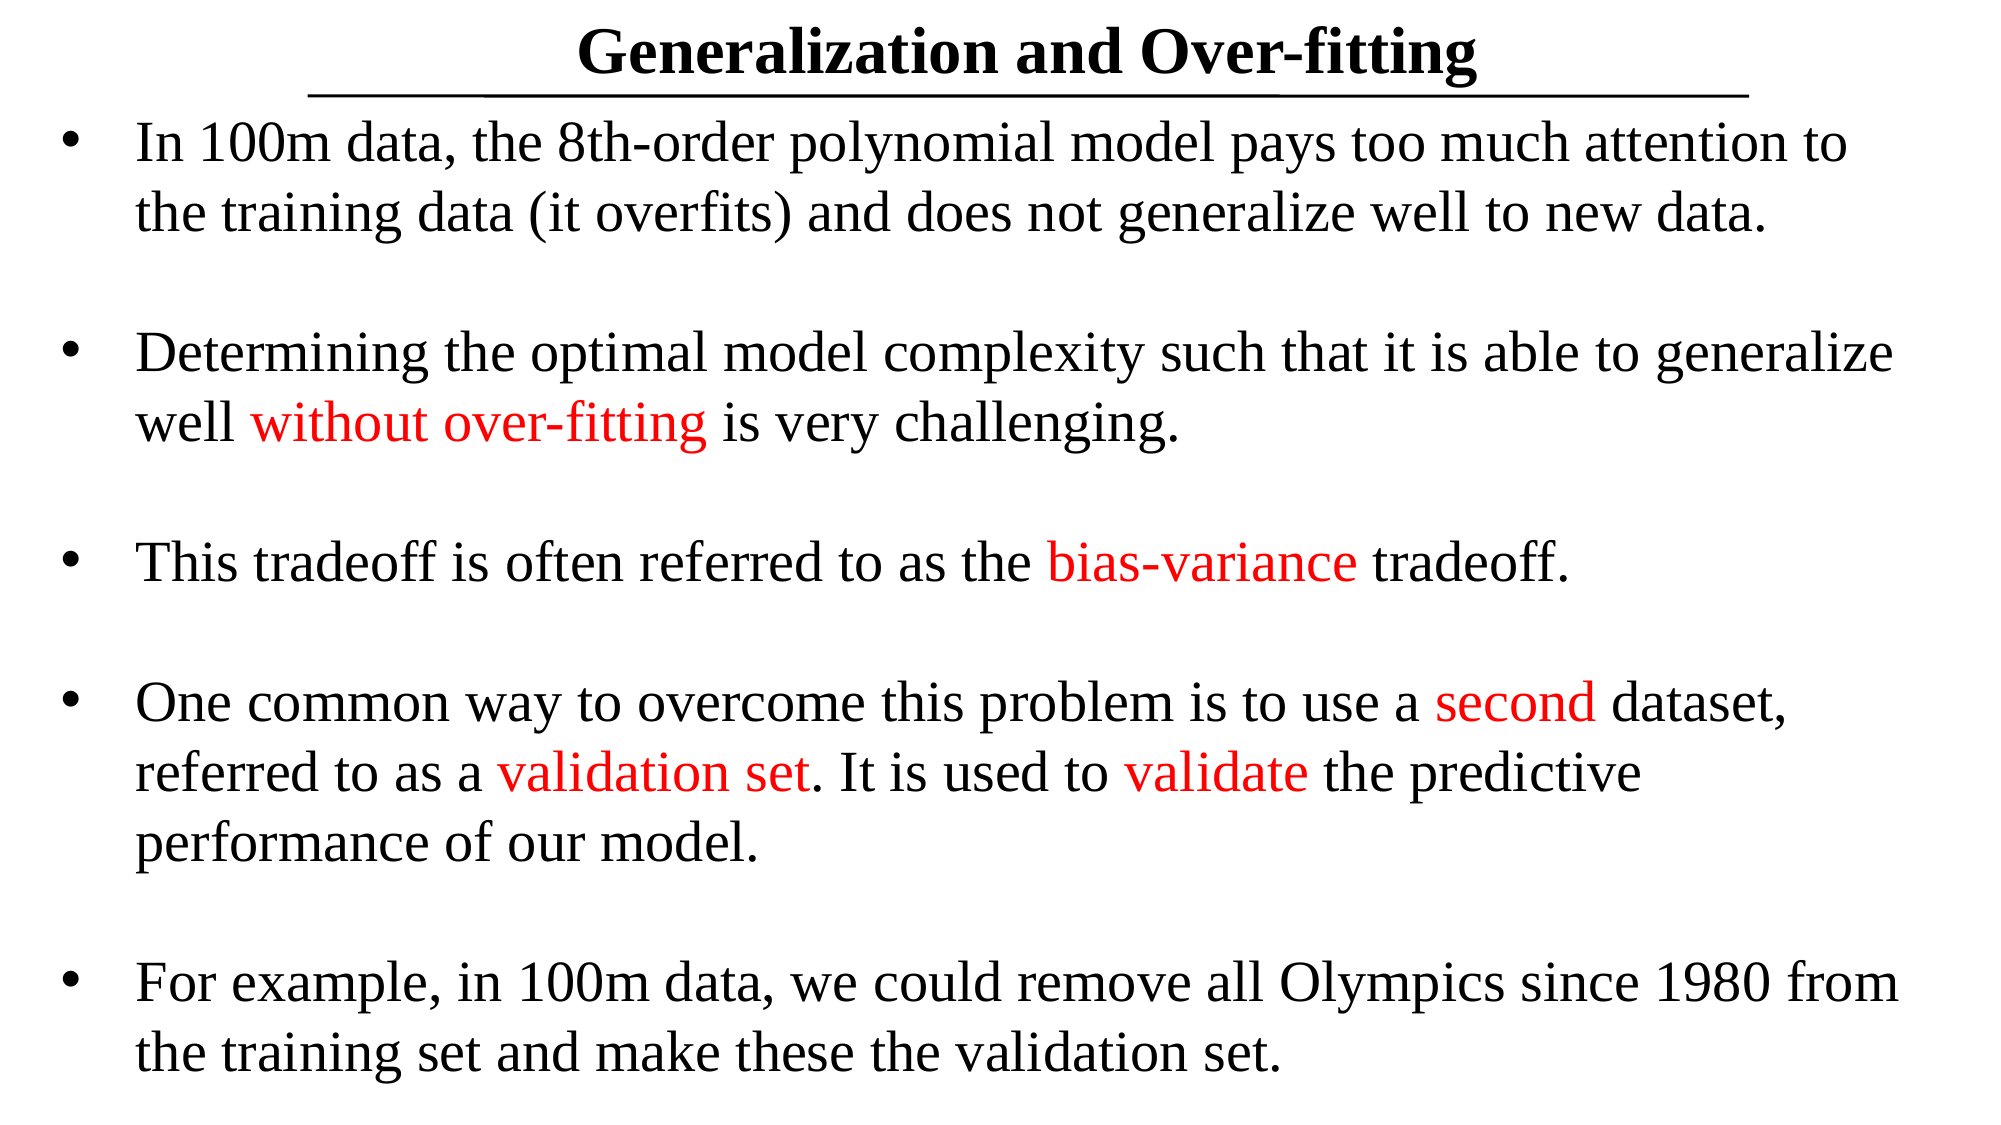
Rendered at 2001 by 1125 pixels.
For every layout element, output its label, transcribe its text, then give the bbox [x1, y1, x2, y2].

text_box Generalization and Over-fitting [561, 0, 1495, 95]
text_box In 100m data, the 8th-order polynomial model pays too much attention to the training data (it overfits) and does not generalize well to new data. Determining the optimal model complexity such that it is able to generalize well without over-fitting is very challenging. This tradeoff is often referred to as the bias-variance tradeoff. One common way to overcome this problem is to use a second dataset, referred to as a validation set. It is used to validate the predictive performance of our model. For example, in 100m data, we could remove all Olympics since 1980 from the training set and make these the validation set. [45, 95, 1922, 1091]
